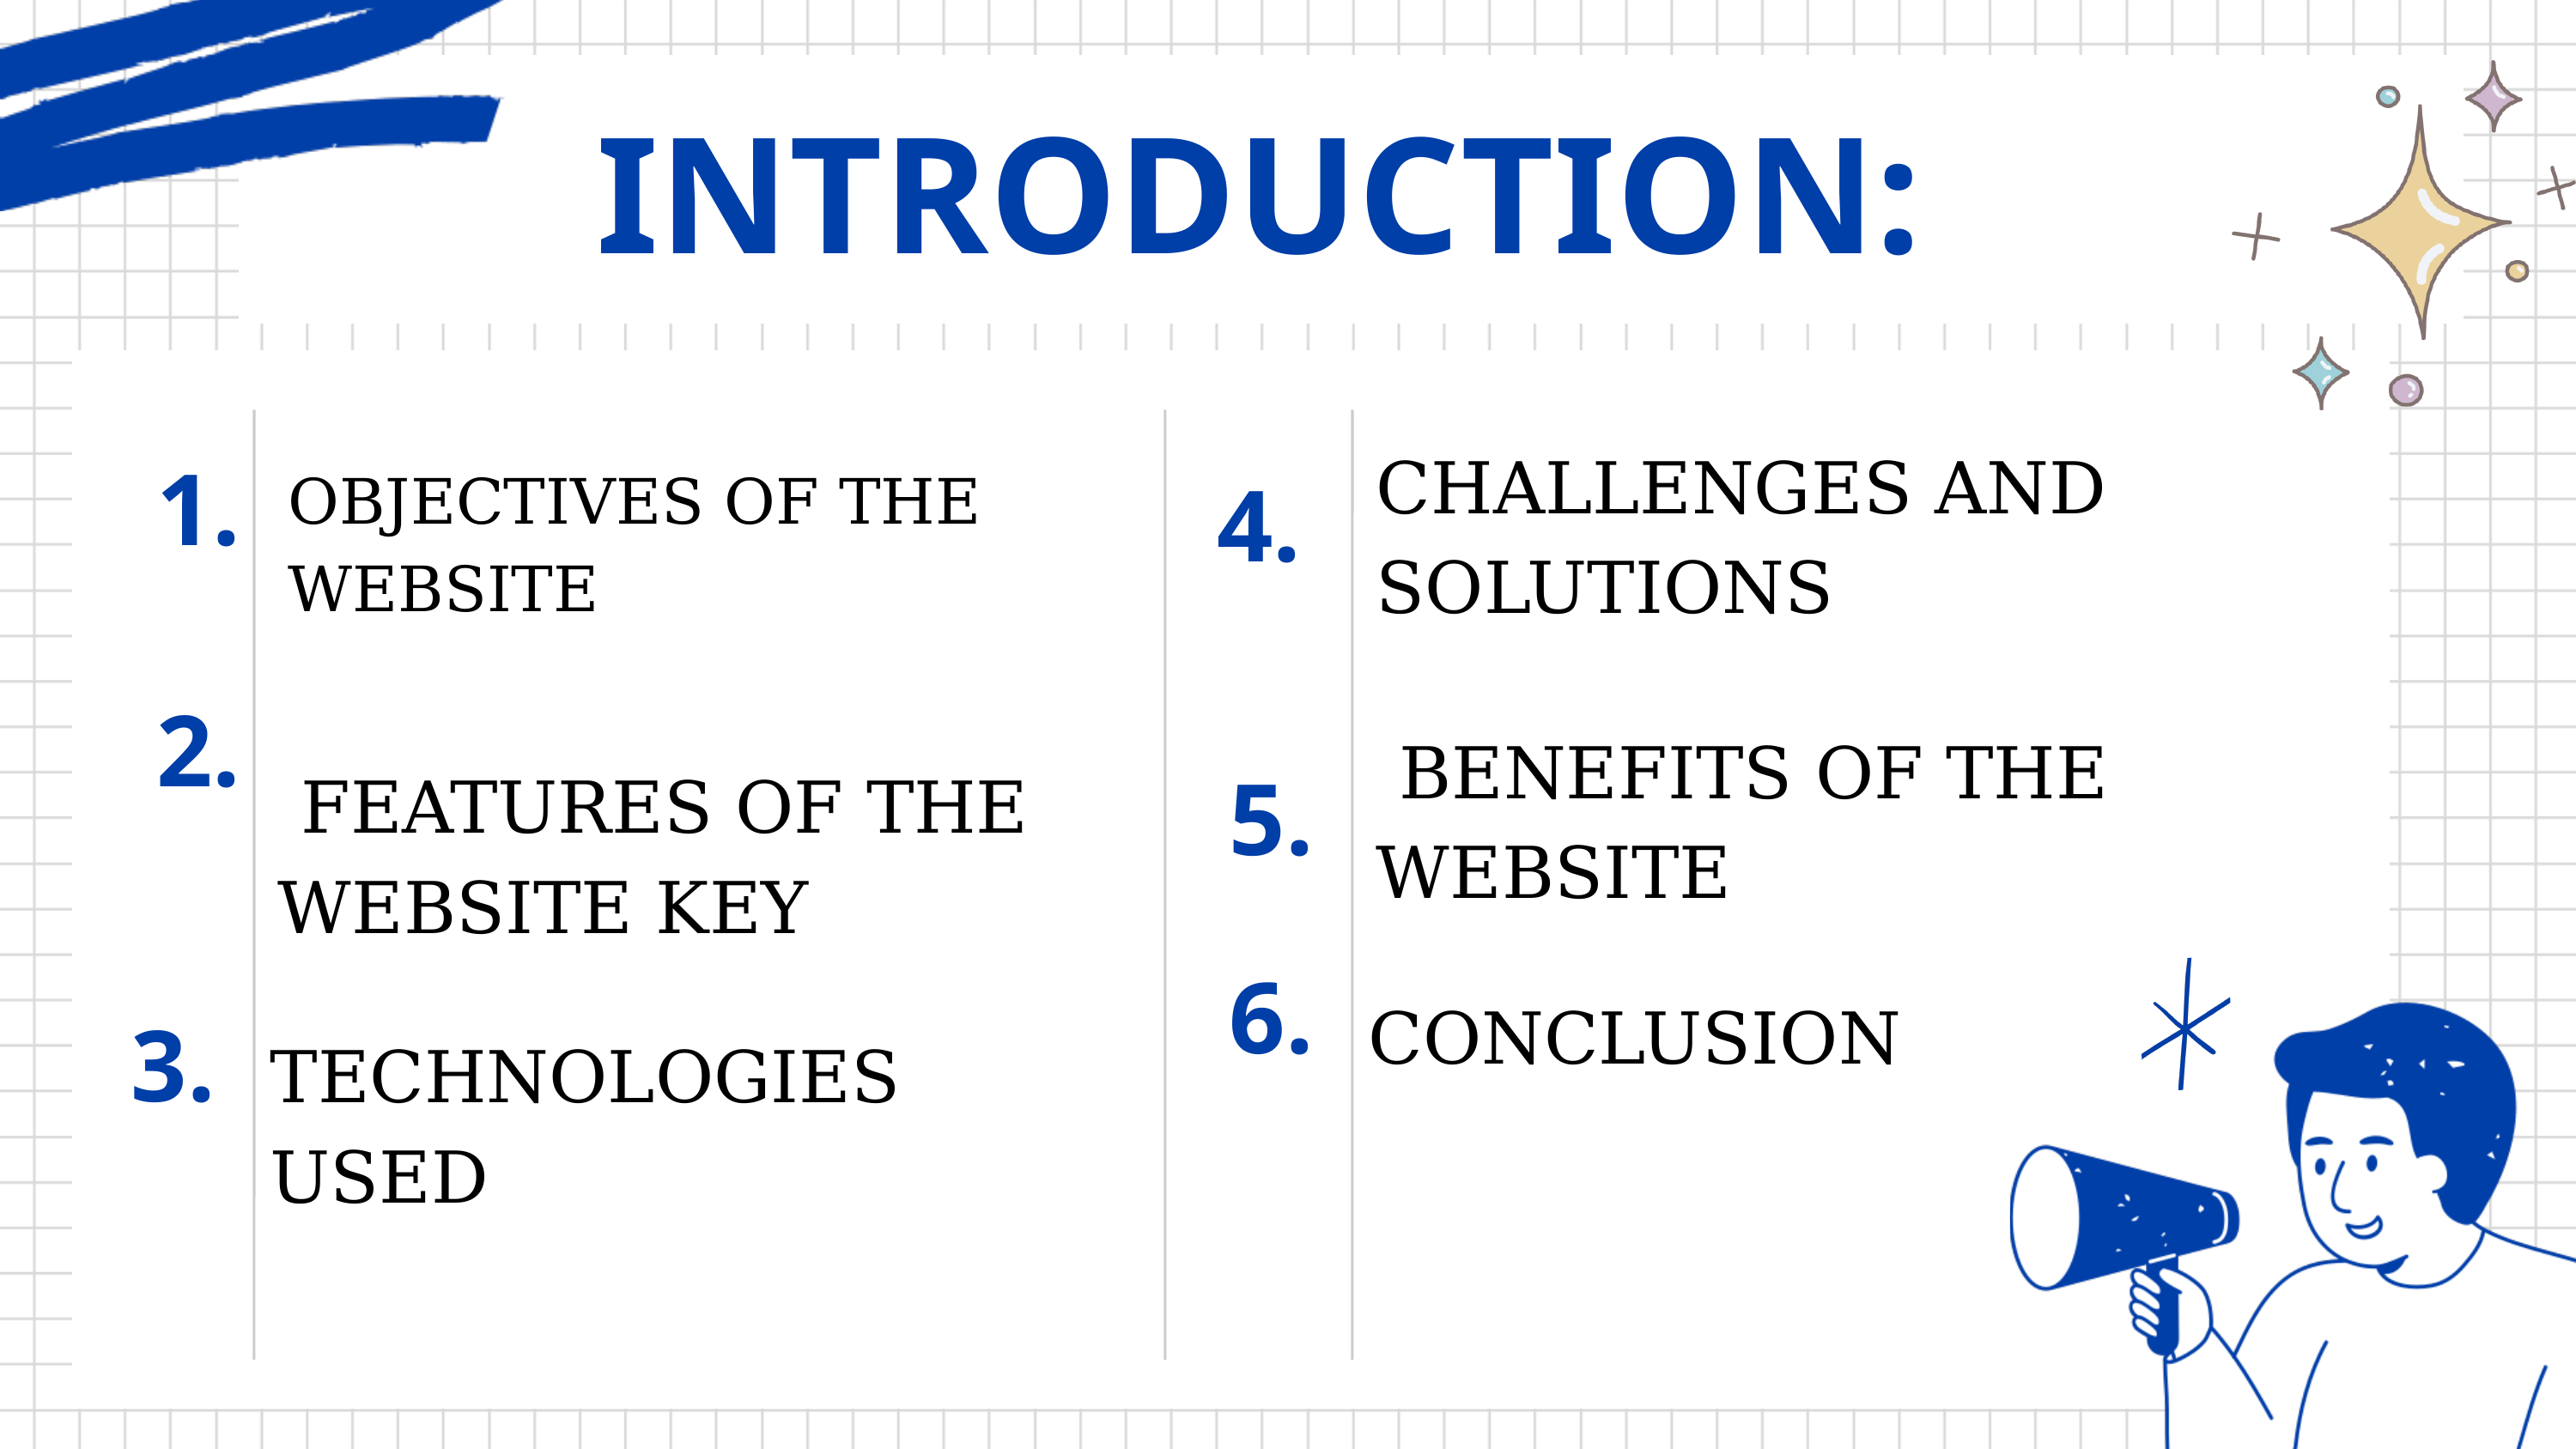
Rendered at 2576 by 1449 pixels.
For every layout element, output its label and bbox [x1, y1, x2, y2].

text_box [541, 0, 2576, 60]
text_box [2397, 410, 2576, 954]
text_box [0, 0, 545, 212]
text_box [2009, 955, 2576, 1449]
text_box [71, 349, 2391, 1410]
text_box [238, 54, 2464, 324]
text_box [2232, 60, 2576, 410]
text_box [0, 193, 2232, 1449]
